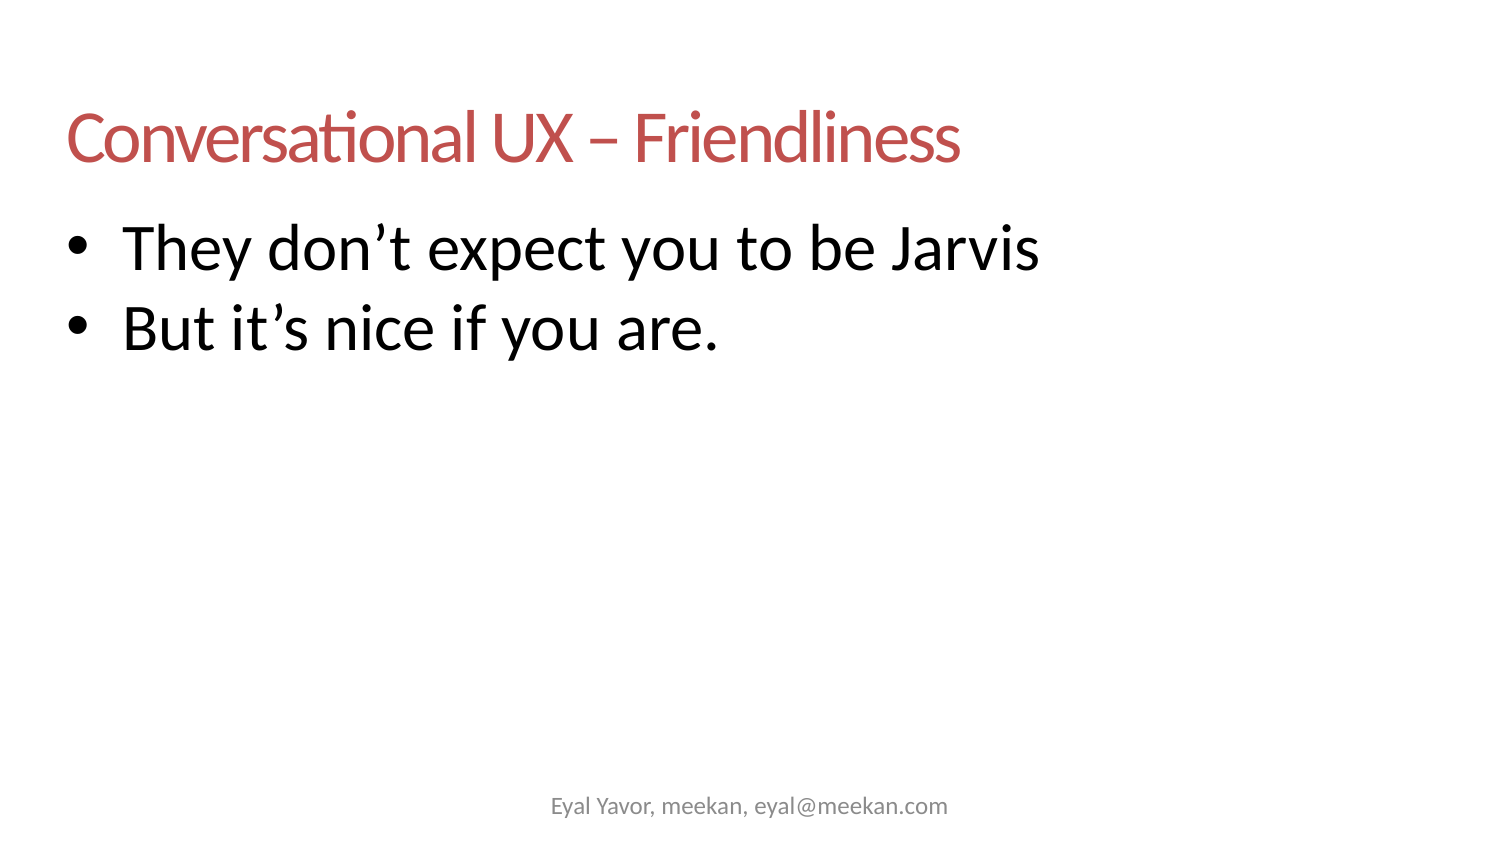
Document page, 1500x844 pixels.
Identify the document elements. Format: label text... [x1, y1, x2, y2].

title Conversational UX – Friendliness [51, 72, 1449, 167]
footer Eyal Yavor, meekan, eyal@meekan.com [512, 782, 988, 827]
list They don’t expect you to be Jarvis But it’s nice if you are. [51, 189, 1449, 750]
